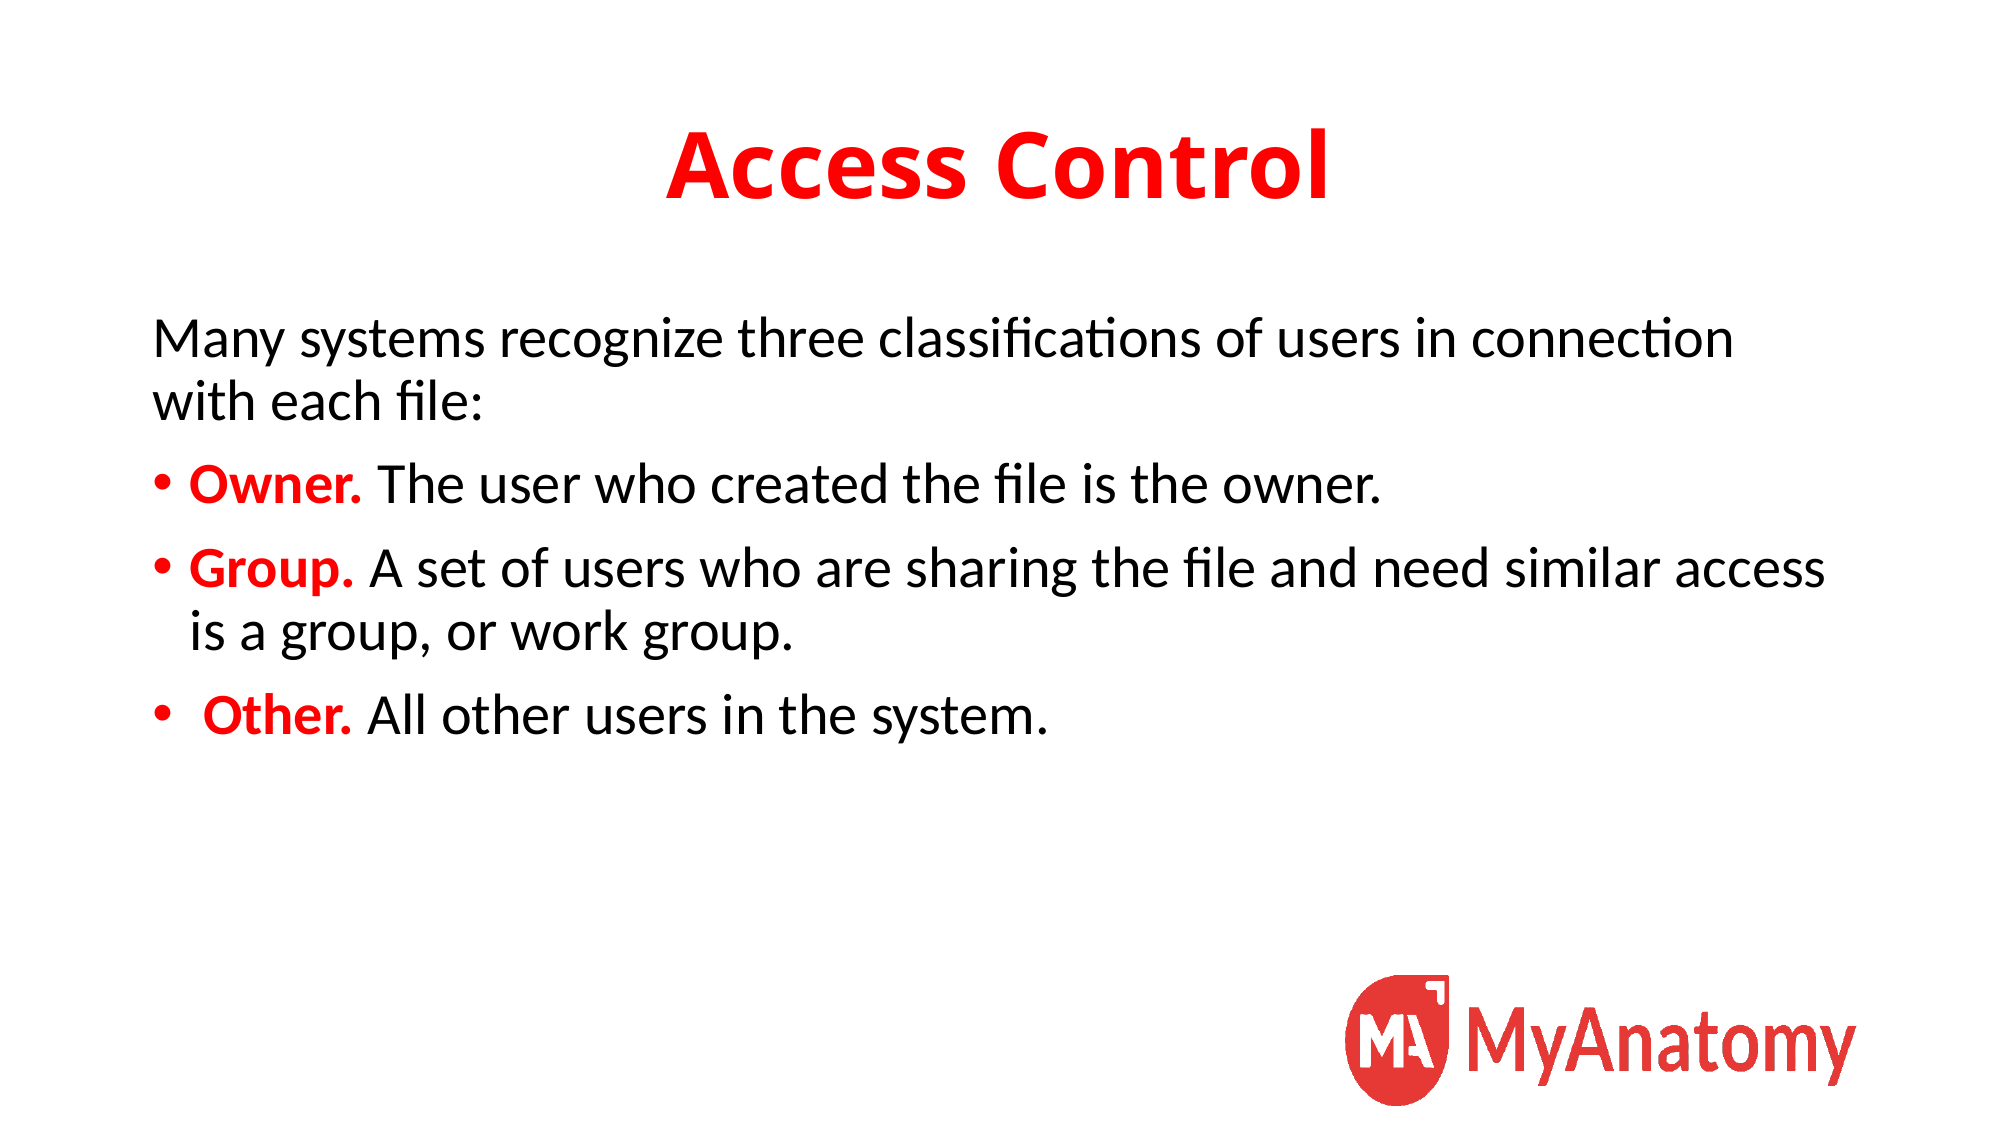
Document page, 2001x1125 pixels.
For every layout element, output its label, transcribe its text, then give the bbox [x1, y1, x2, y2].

title Access Control [137, 59, 1863, 278]
picture [1337, 1014, 1863, 1125]
list Many systems recognize three classifications of users in connection with each file: Owner. The user who created the file is the owner. Group. A set of users who are sharing the file and need similar access is a group, or work group. Other. All other users in the system. [137, 299, 1863, 1014]
